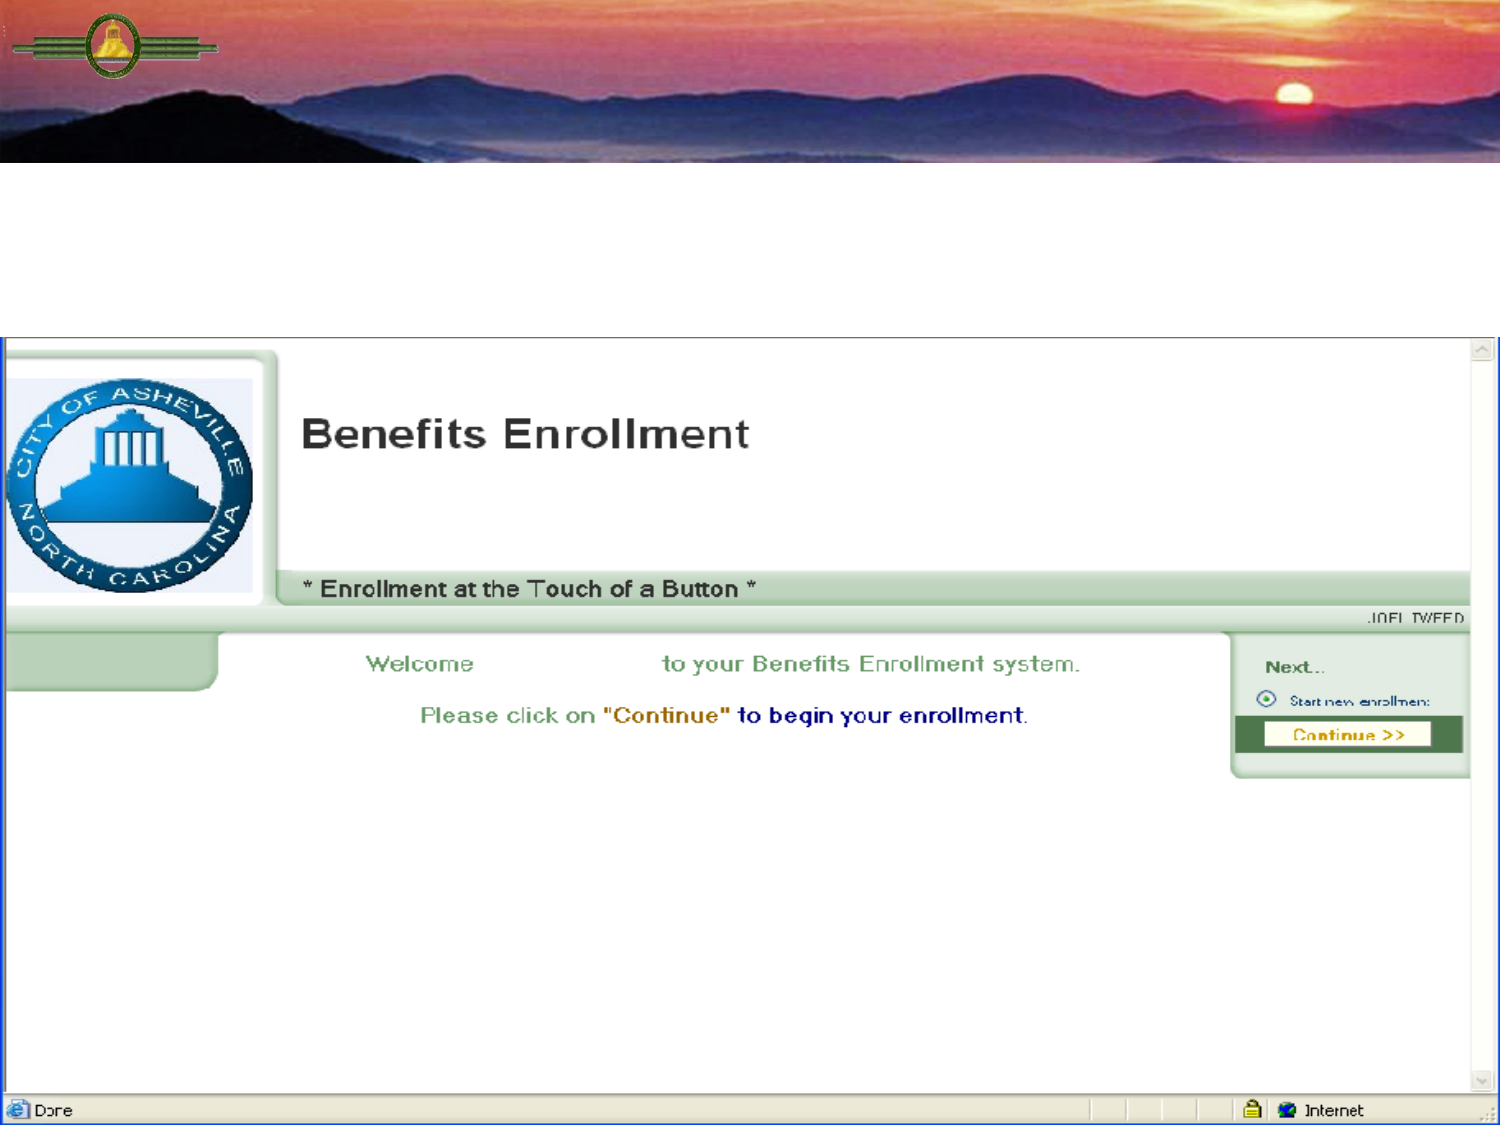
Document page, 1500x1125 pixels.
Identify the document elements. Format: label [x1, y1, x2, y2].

picture [0, 0, 1500, 163]
picture [0, 337, 1500, 1125]
